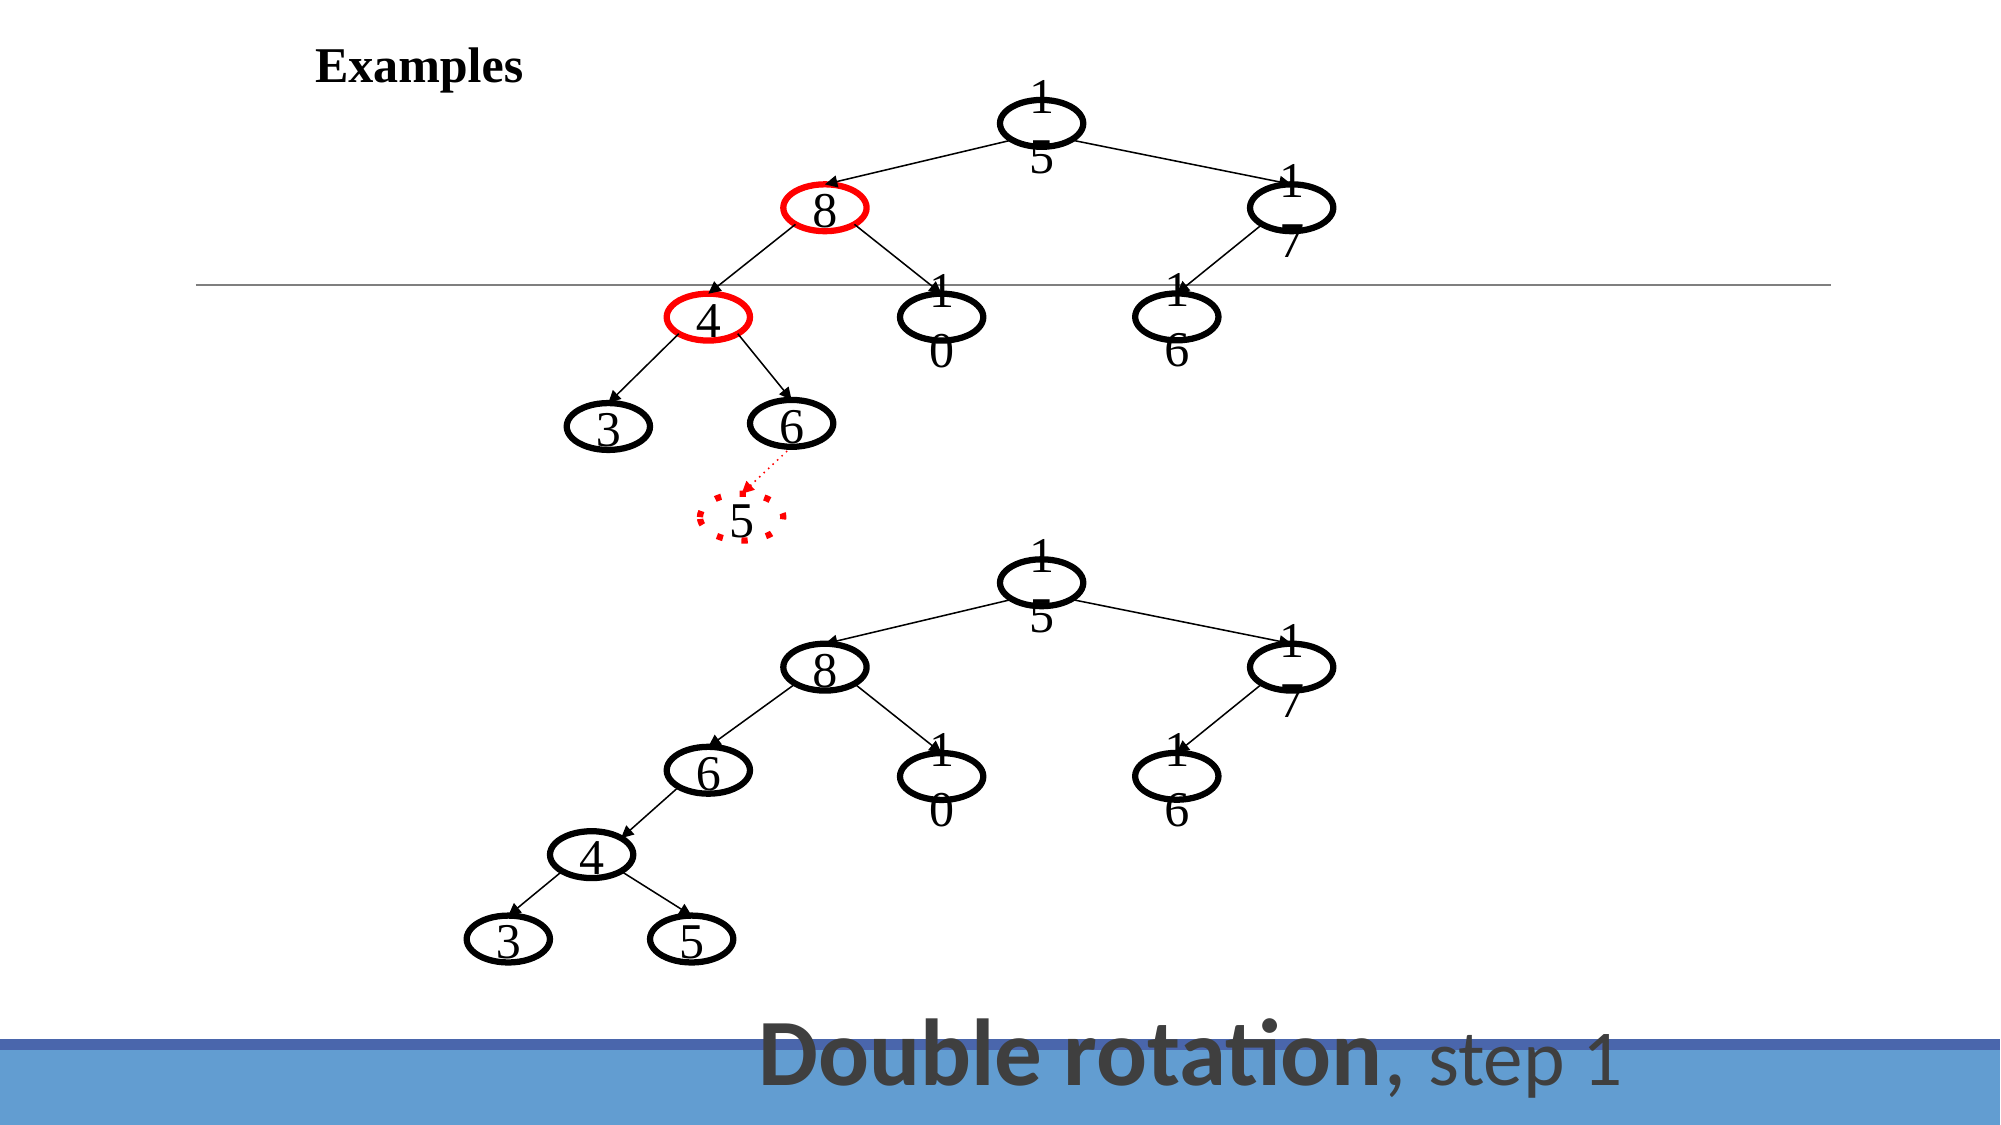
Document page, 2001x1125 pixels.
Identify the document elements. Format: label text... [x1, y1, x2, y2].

text_box 3 [566, 403, 651, 450]
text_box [1176, 224, 1263, 294]
text_box 5 [650, 915, 734, 963]
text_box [608, 333, 679, 404]
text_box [620, 786, 680, 839]
text_box 8 [783, 643, 867, 691]
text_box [824, 599, 1013, 644]
text_box 16 [1135, 753, 1219, 800]
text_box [708, 683, 796, 747]
text_box Examples [299, 24, 663, 100]
text_box 10 [900, 753, 984, 800]
text_box 5 [699, 493, 784, 541]
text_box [708, 224, 796, 294]
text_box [741, 446, 792, 494]
text_box 3 [466, 915, 550, 963]
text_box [737, 333, 792, 401]
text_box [508, 870, 563, 916]
text_box 15 [999, 559, 1084, 607]
text_box 6 [666, 747, 751, 794]
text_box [854, 683, 942, 754]
text_box 4 [666, 293, 751, 341]
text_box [1070, 599, 1292, 644]
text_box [620, 870, 692, 916]
title Double rotation, step 1 [362, 999, 1638, 1113]
text_box 17 [1250, 643, 1334, 691]
text_box 16 [1135, 293, 1219, 341]
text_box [824, 139, 1013, 185]
text_box 6 [750, 400, 834, 447]
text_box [854, 224, 942, 294]
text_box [1070, 139, 1292, 185]
text_box 17 [1250, 184, 1334, 232]
text_box 8 [783, 184, 867, 232]
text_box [1176, 683, 1263, 753]
text_box 10 [900, 293, 984, 341]
text_box 15 [999, 99, 1084, 147]
text_box 4 [549, 831, 634, 879]
